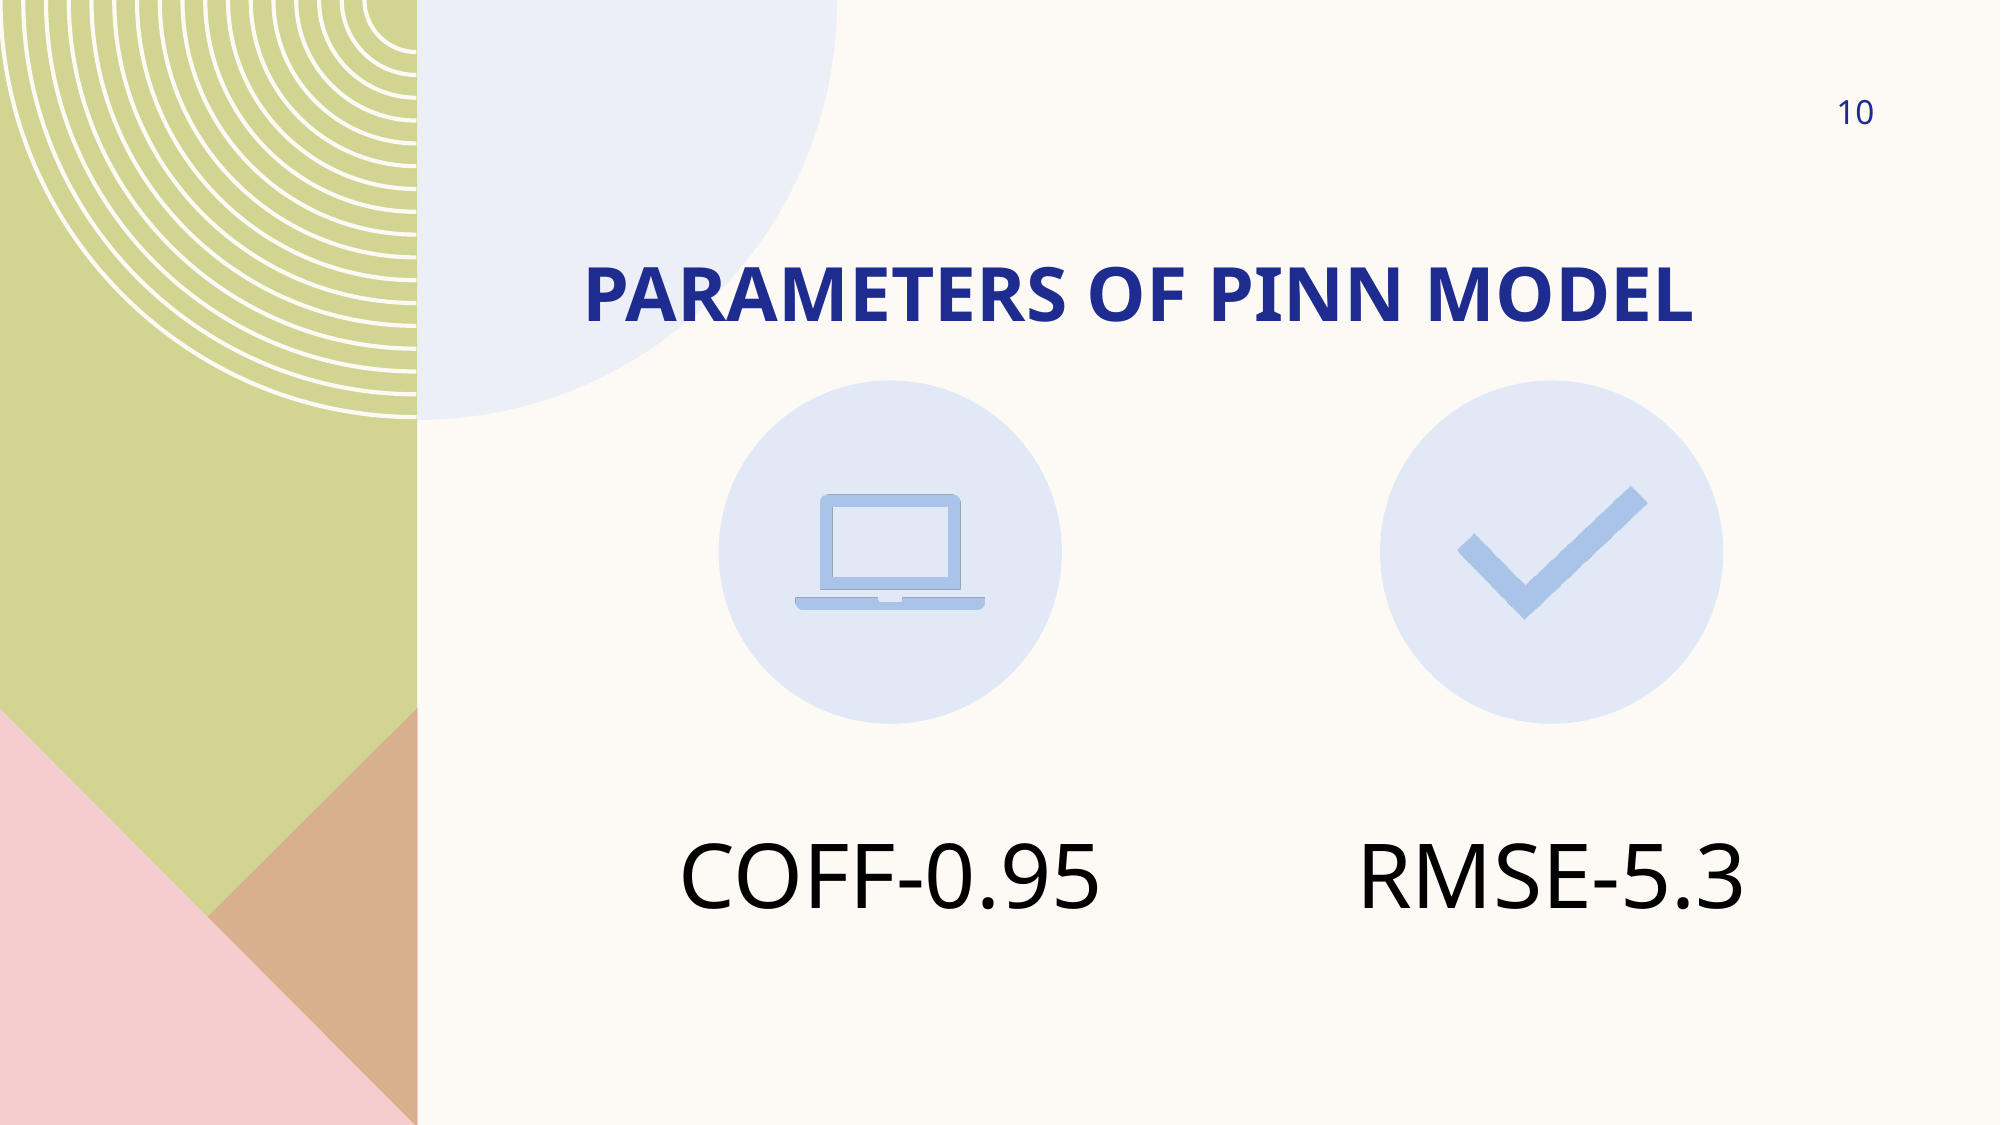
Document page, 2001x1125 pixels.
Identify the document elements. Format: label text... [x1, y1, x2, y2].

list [567, 377, 1875, 952]
title Parameters of pinn model [567, 173, 1875, 337]
slide_number 10 [1699, 75, 1875, 153]
